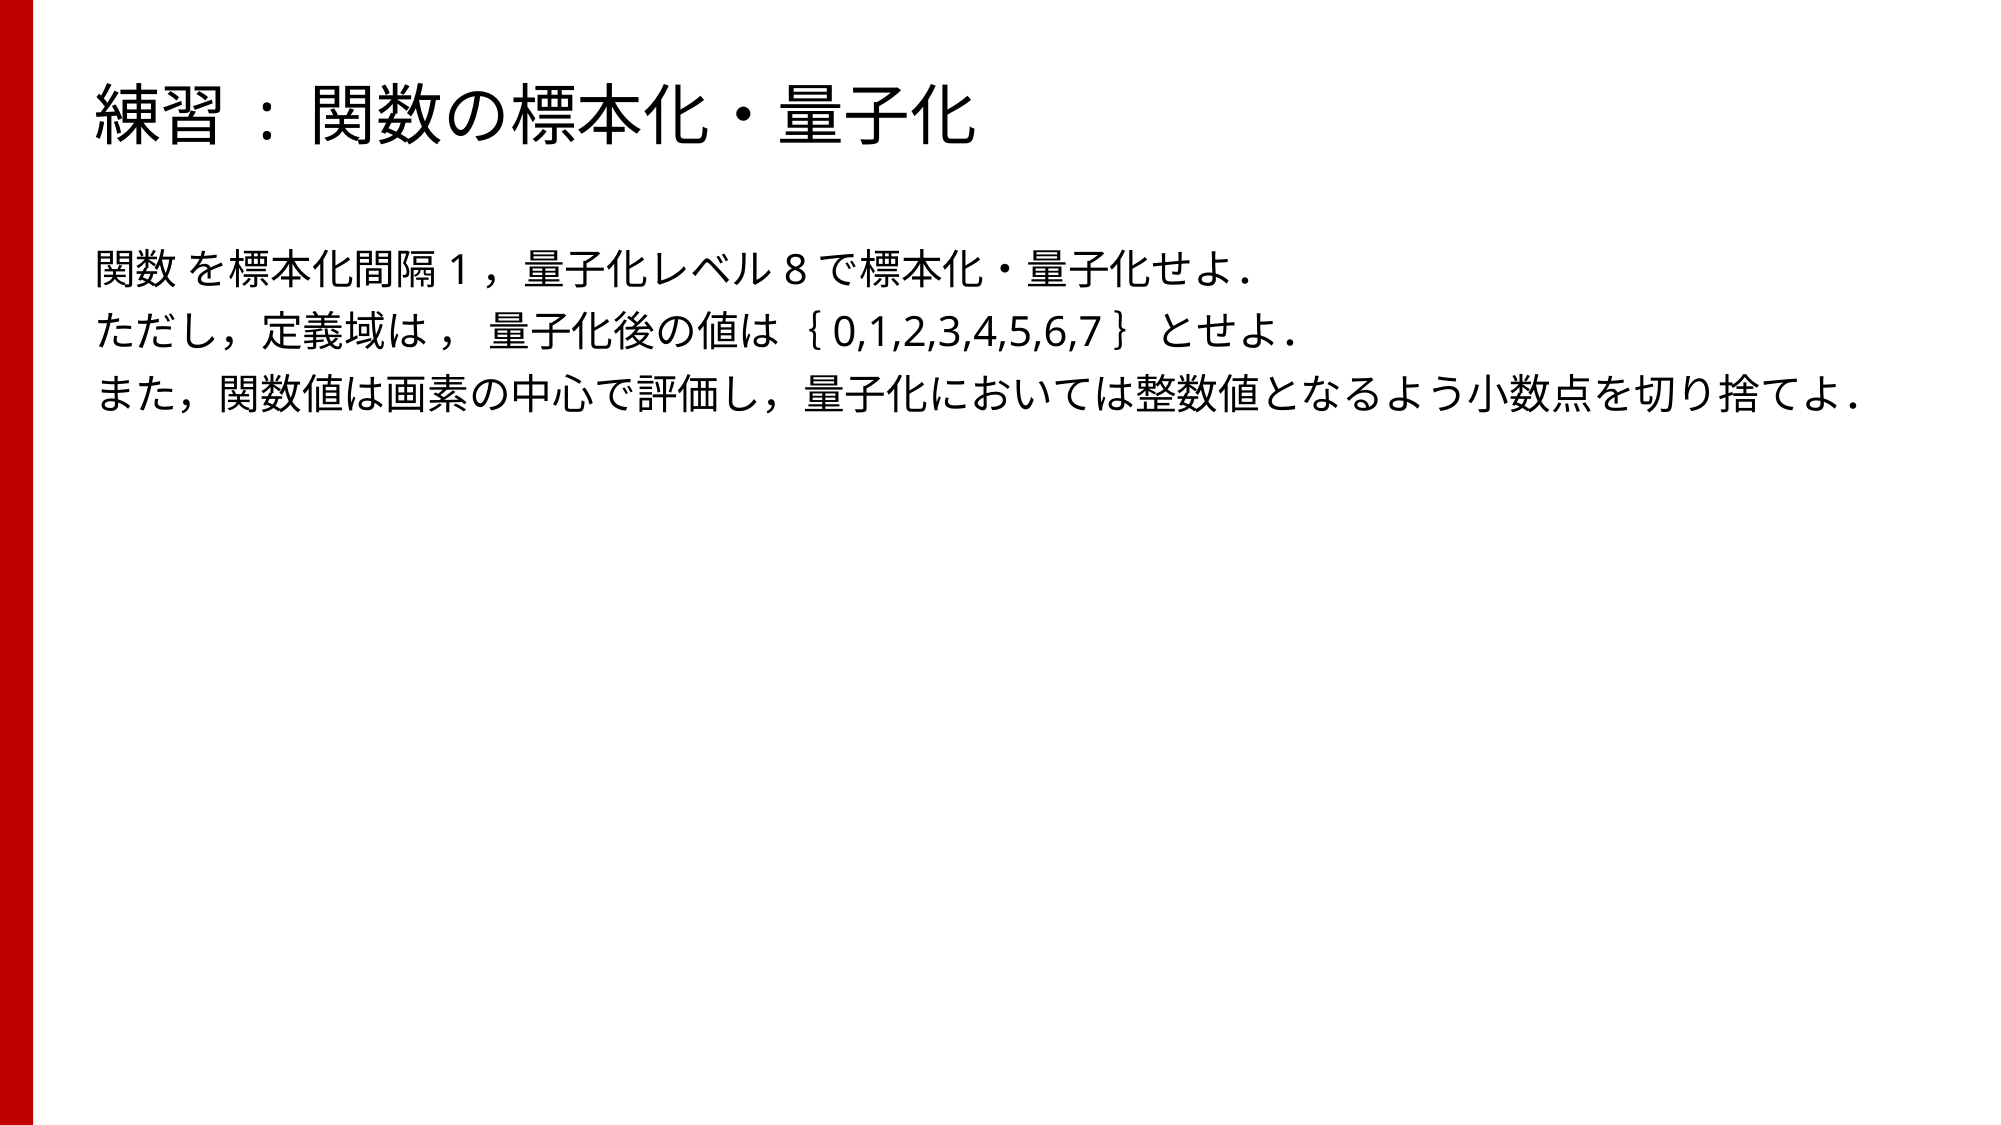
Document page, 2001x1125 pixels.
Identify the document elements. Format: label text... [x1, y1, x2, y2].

title 練習 : 関数の標本化・量子化 [79, 57, 2000, 179]
